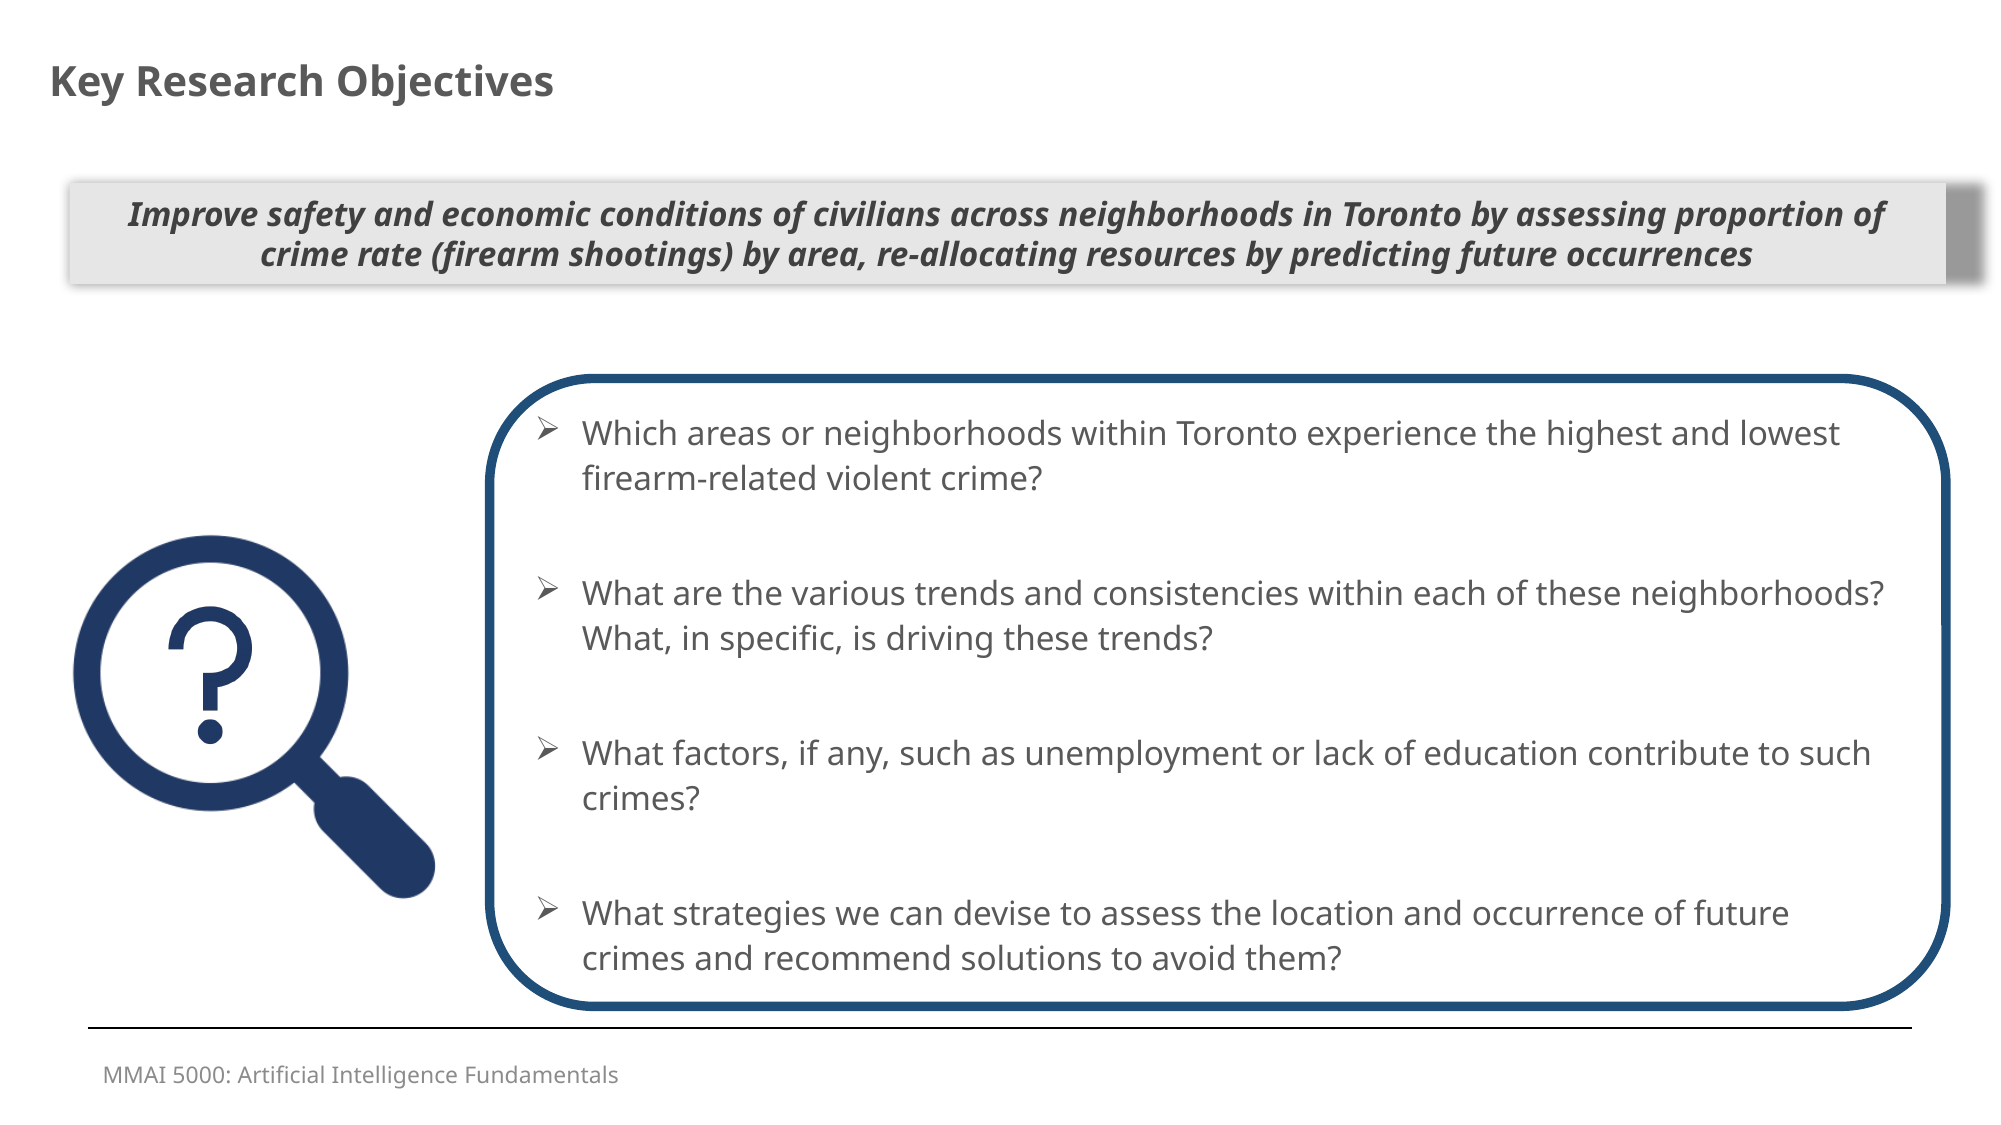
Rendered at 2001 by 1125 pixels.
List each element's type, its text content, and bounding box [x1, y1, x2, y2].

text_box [33, 496, 474, 937]
text_box Key Research Objectives [34, 40, 1962, 126]
text_box Improve safety and economic conditions of civilians across neighborhoods in Toronto by assessing proportion of crime rate (firearm shootings) by area, re-allocating resources by predicting future occurrences [69, 182, 1947, 285]
text_box Which areas or neighborhoods within Toronto experience the highest and lowest firearm-related violent crime? What are the various trends and consistencies within each of these neighborhoods? What, in specific, is driving these trends? What factors, if any, such as unemployment or lack of education contribute to such crimes? What strategies we can devise to assess the location and occurrence of future crimes and recommend solutions to avoid them? [488, 377, 1948, 1008]
